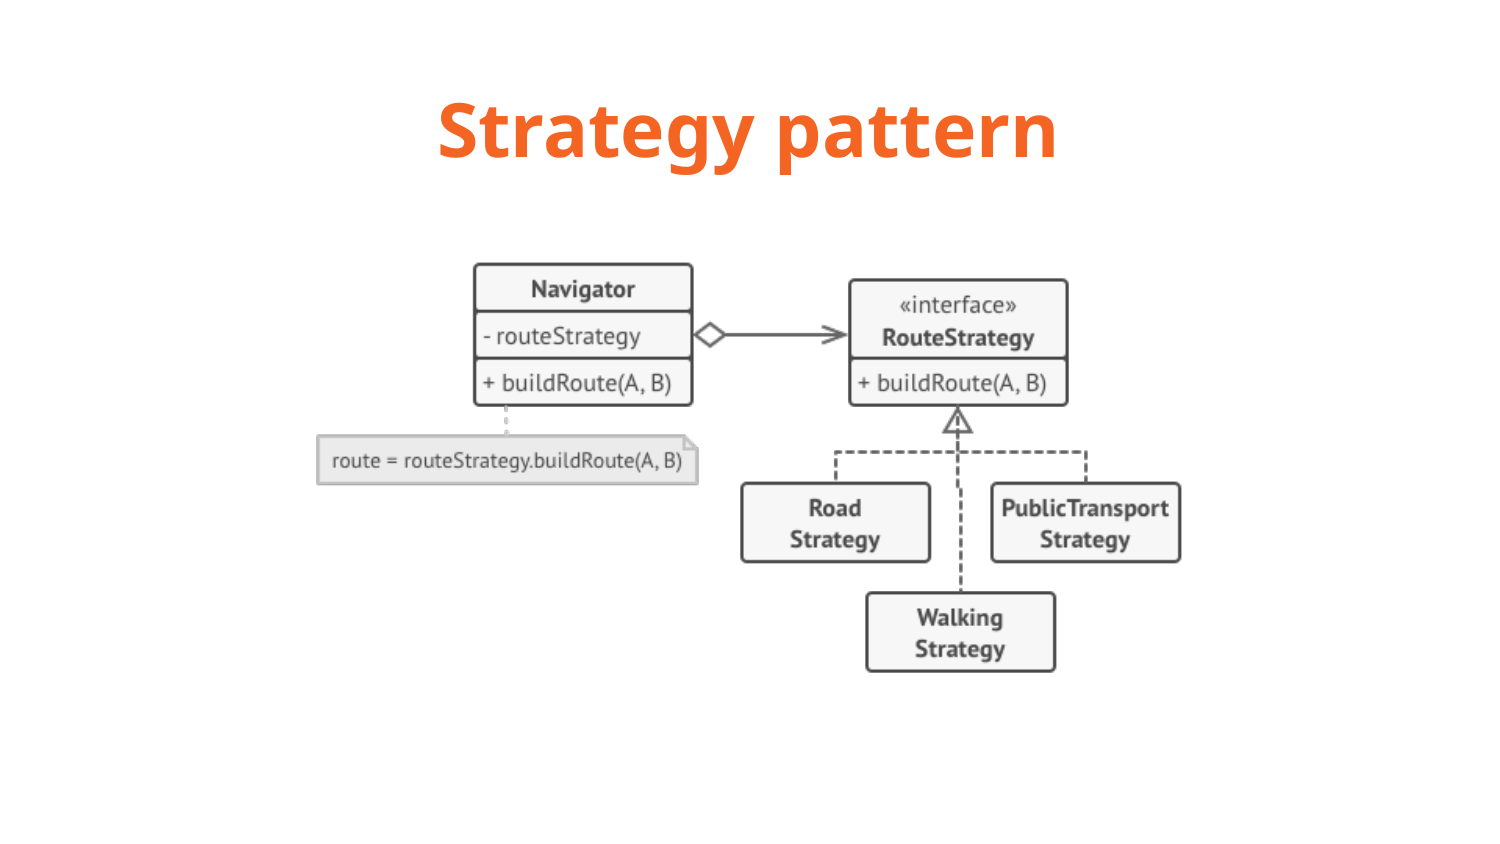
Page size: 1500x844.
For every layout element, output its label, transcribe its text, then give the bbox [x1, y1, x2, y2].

title Strategy pattern [49, 67, 1448, 173]
picture [303, 248, 1195, 687]
